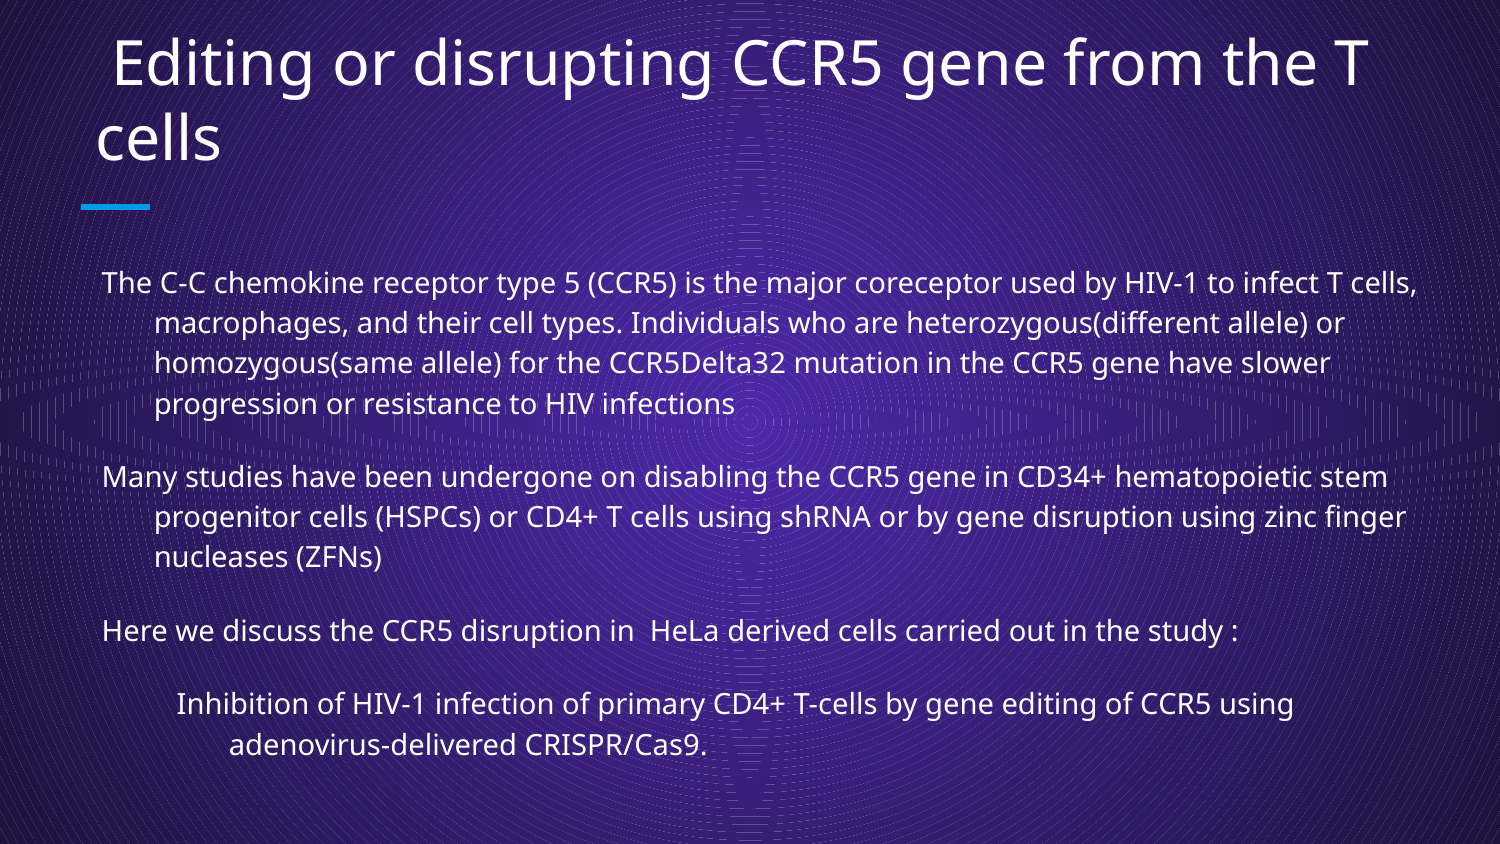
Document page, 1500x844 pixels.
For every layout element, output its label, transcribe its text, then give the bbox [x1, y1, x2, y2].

list The C-C chemokine receptor type 5 (CCR5) is the major coreceptor used by HIV-1 to infect T cells, macrophages, and their cell types. Individuals who are heterozygous(different allele) or homozygous(same allele) for the CCR5Delta32 mutation in the CCR5 gene have slower progression or resistance to HIV infections Many studies have been undergone on disabling the CCR5 gene in CD34+ hematopoietic stem progenitor cells (HSPCs) or CD4+ T cells using shRNA or by gene disruption using zinc finger nucleases (ZFNs) Here we discuss the CCR5 disruption in HeLa derived cells carried out in the study : Inhibition of HIV-1 infection of primary CD4+ T-cells by gene editing of CCR5 using adenovirus-delivered CRISPR/Cas9. [63, 244, 1437, 750]
title Editing or disrupting CCR5 gene from the T cells [63, 75, 1437, 188]
